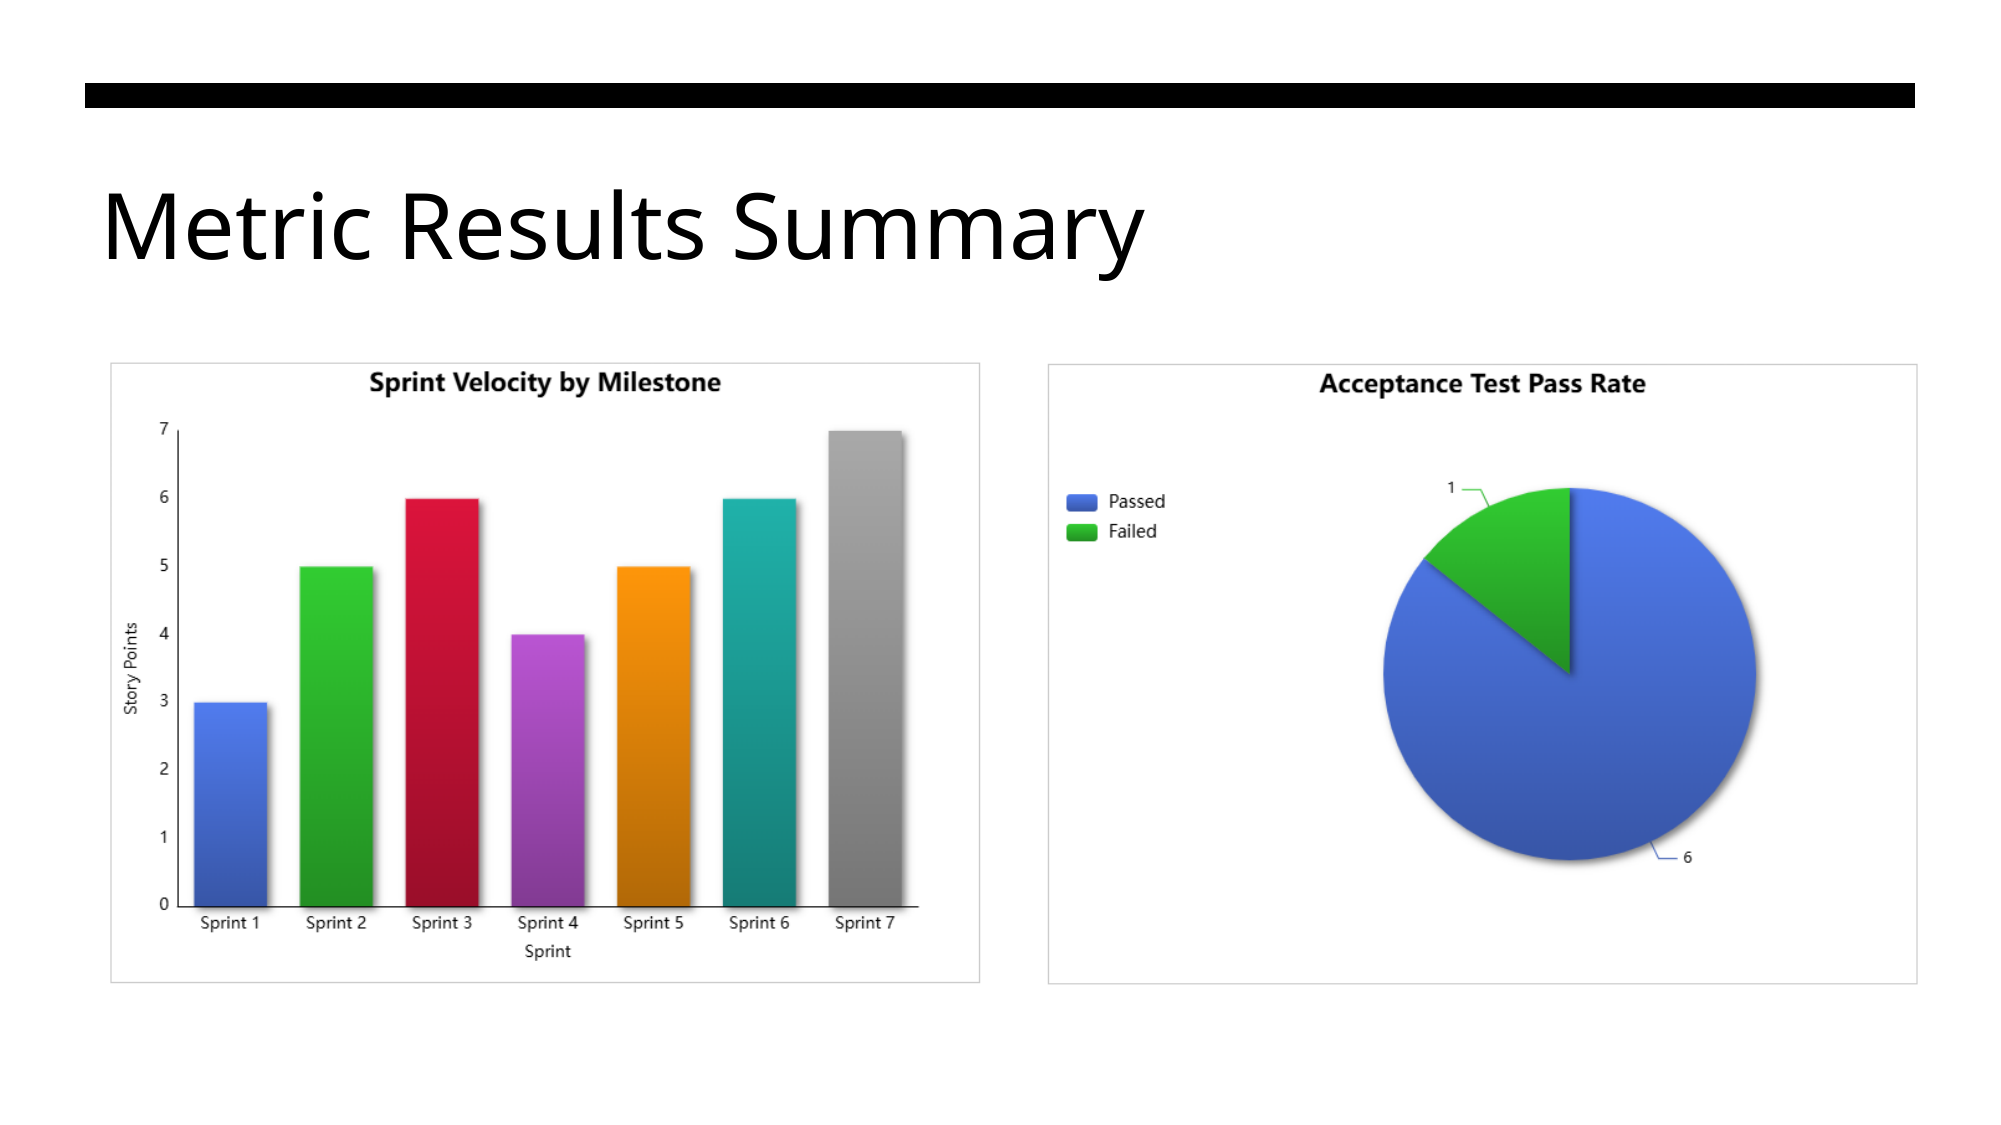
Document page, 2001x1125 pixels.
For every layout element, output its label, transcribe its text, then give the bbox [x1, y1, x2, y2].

picture [108, 358, 984, 988]
picture [1042, 358, 1919, 988]
title Metric Results Summary [85, 160, 1916, 401]
